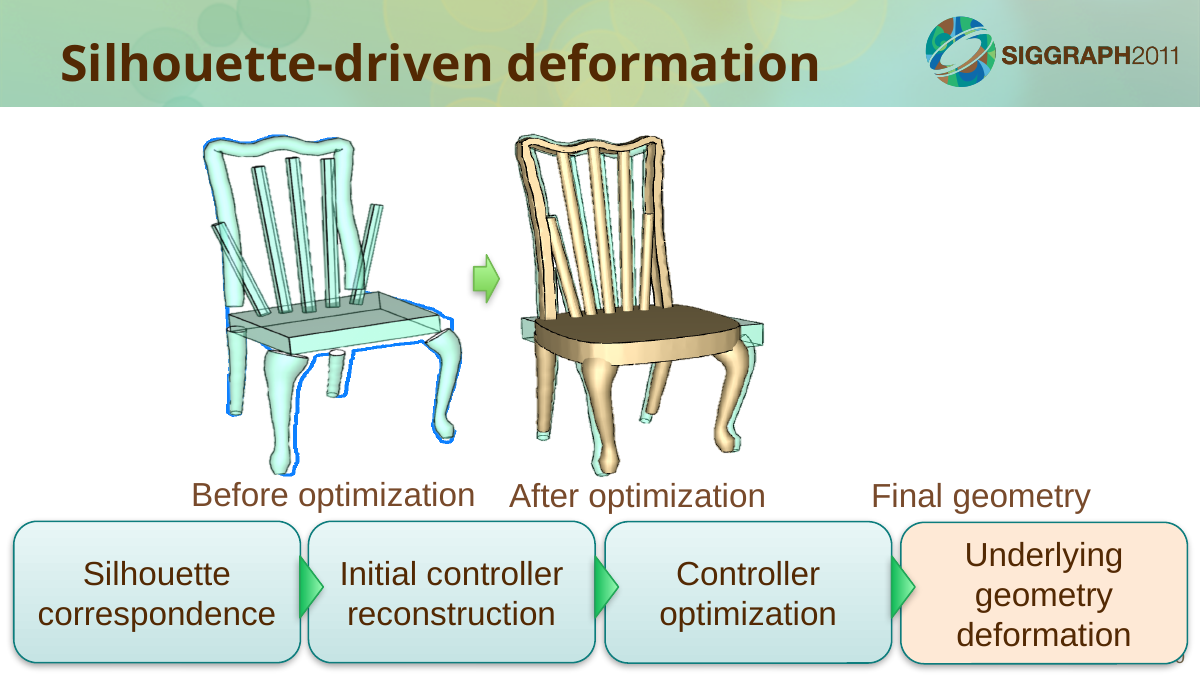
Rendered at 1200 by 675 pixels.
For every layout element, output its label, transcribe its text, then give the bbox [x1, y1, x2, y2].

text_box Underlying geometry deformation [900, 521, 1189, 665]
picture [506, 132, 754, 477]
text_box Silhouette correspondence [12, 520, 302, 664]
text_box [299, 555, 324, 619]
text_box Initial controller reconstruction [307, 521, 596, 664]
picture [197, 125, 473, 478]
text_box [594, 555, 620, 619]
text_box [472, 254, 487, 304]
text_box Final geometry [856, 466, 1107, 522]
text_box Silhouette-driven deformation [48, 24, 1090, 97]
text_box Controller optimization [604, 520, 893, 664]
text_box Before optimization [176, 465, 487, 521]
text_box [890, 555, 916, 619]
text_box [492, 130, 784, 523]
picture [0, 0, 1200, 107]
